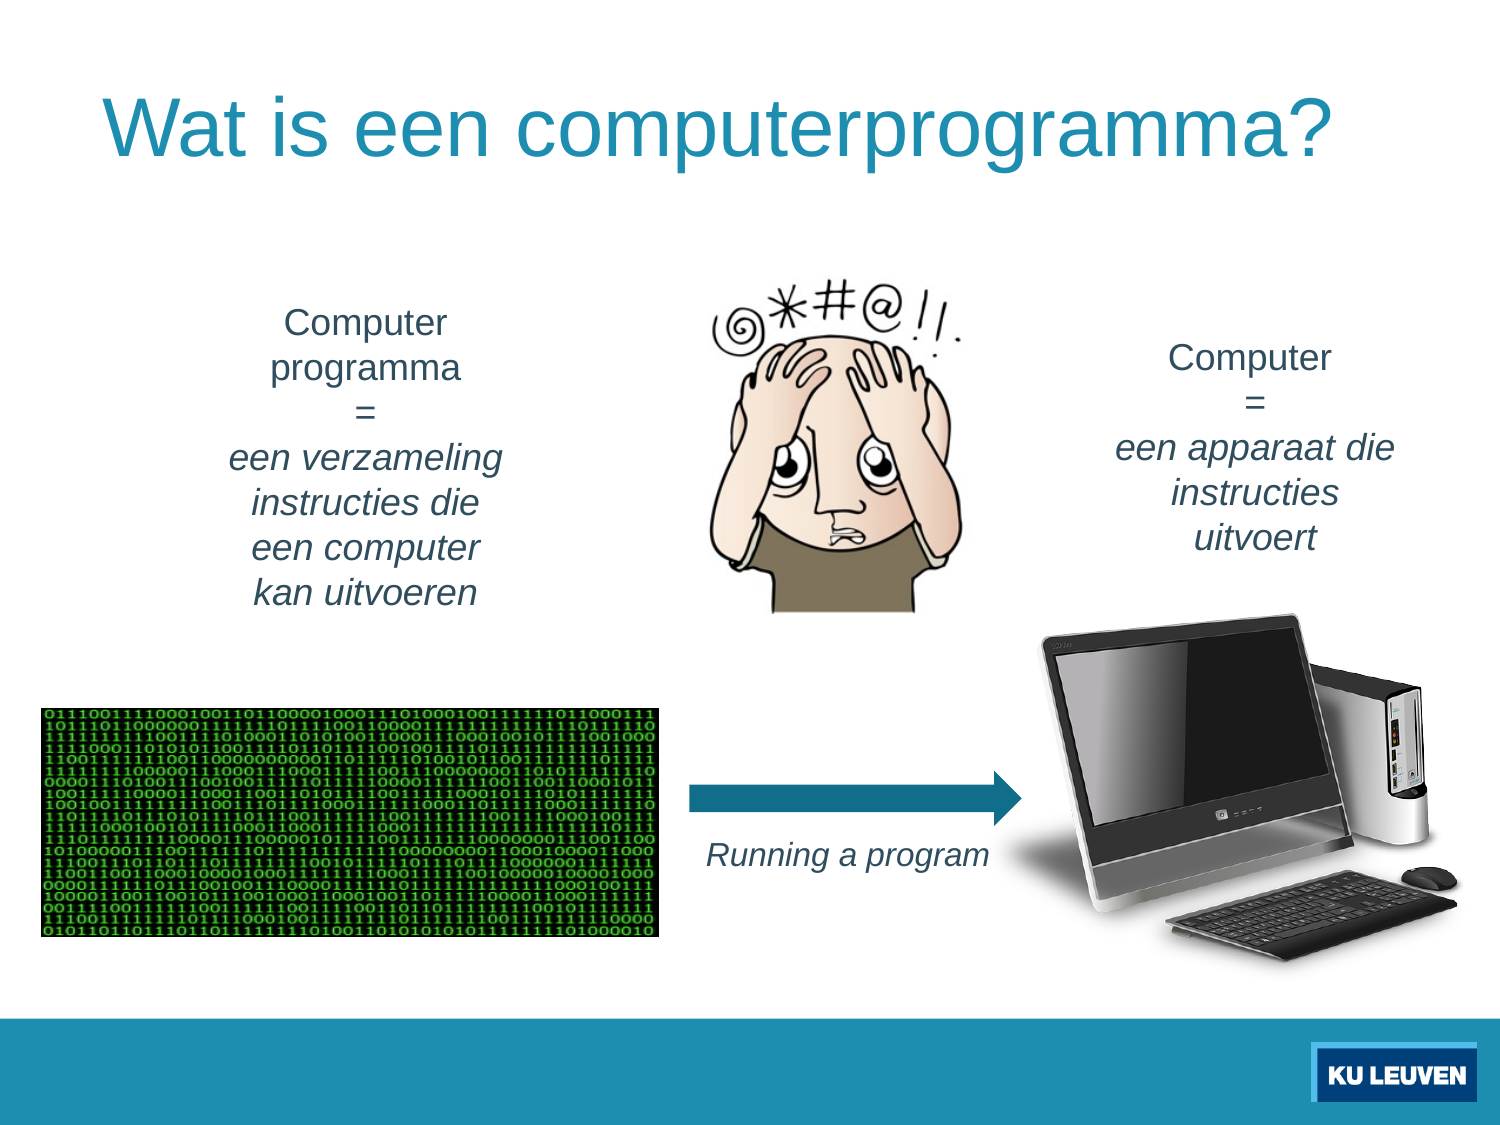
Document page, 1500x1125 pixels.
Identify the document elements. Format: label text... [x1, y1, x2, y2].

title Wat is een computerprogramma? [93, 34, 1406, 225]
text_box Computer programma = een verzameling instructies die een computer kan uitvoeren [202, 290, 529, 621]
text_box Computer = een apparaat die instructies uitvoert [1092, 326, 1419, 611]
picture [1311, 1042, 1477, 1102]
text_box Running a program [691, 825, 979, 881]
picture [41, 708, 659, 937]
text_box [687, 782, 979, 815]
picture [689, 266, 1471, 983]
